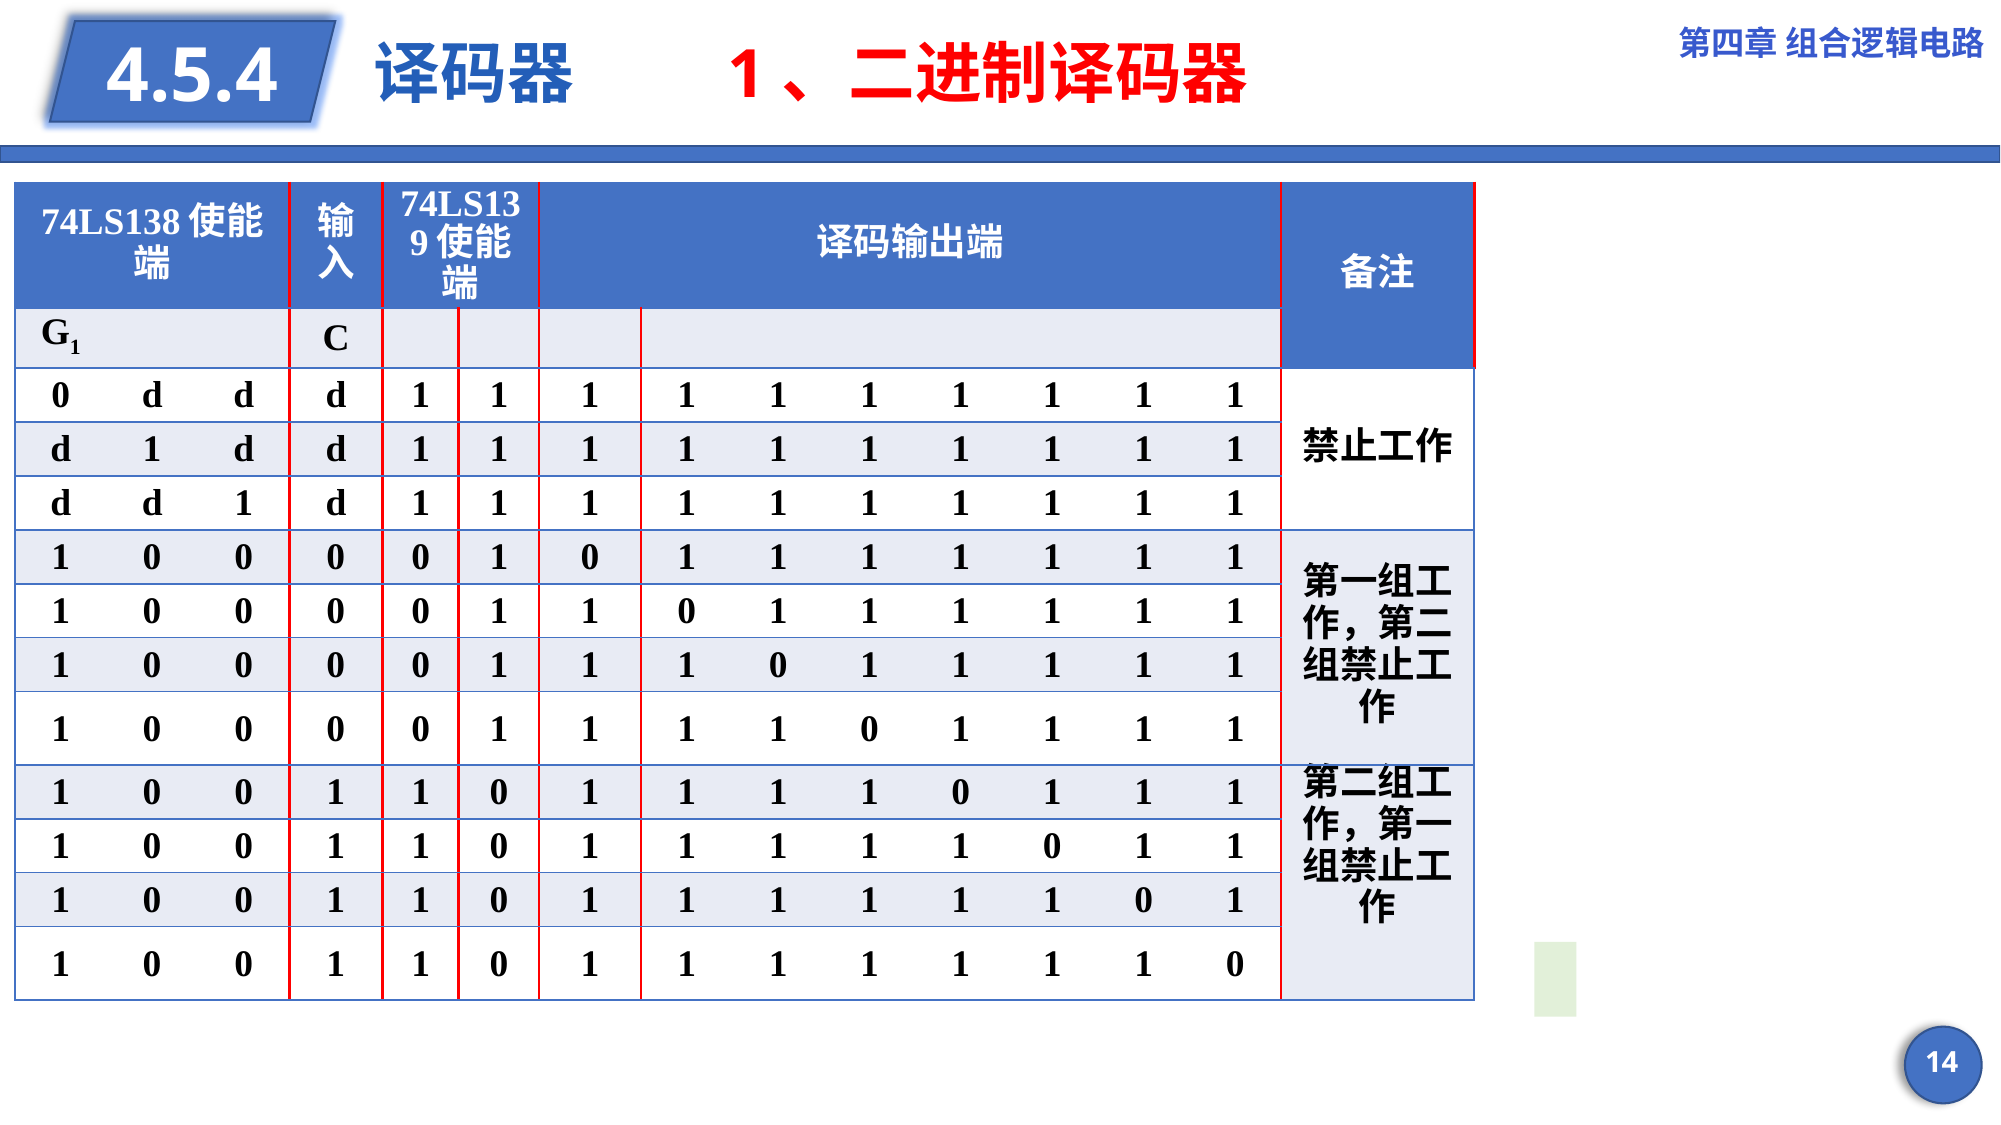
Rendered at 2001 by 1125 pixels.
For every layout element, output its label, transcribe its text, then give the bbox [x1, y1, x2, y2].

footer 第四章 组合逻辑电路 [1654, 0, 2000, 84]
text_box 4.5.4 [48, 20, 337, 123]
title 译码器 1、二进制译码器 [358, 16, 1306, 137]
slide_number 14 [1895, 1033, 1989, 1094]
